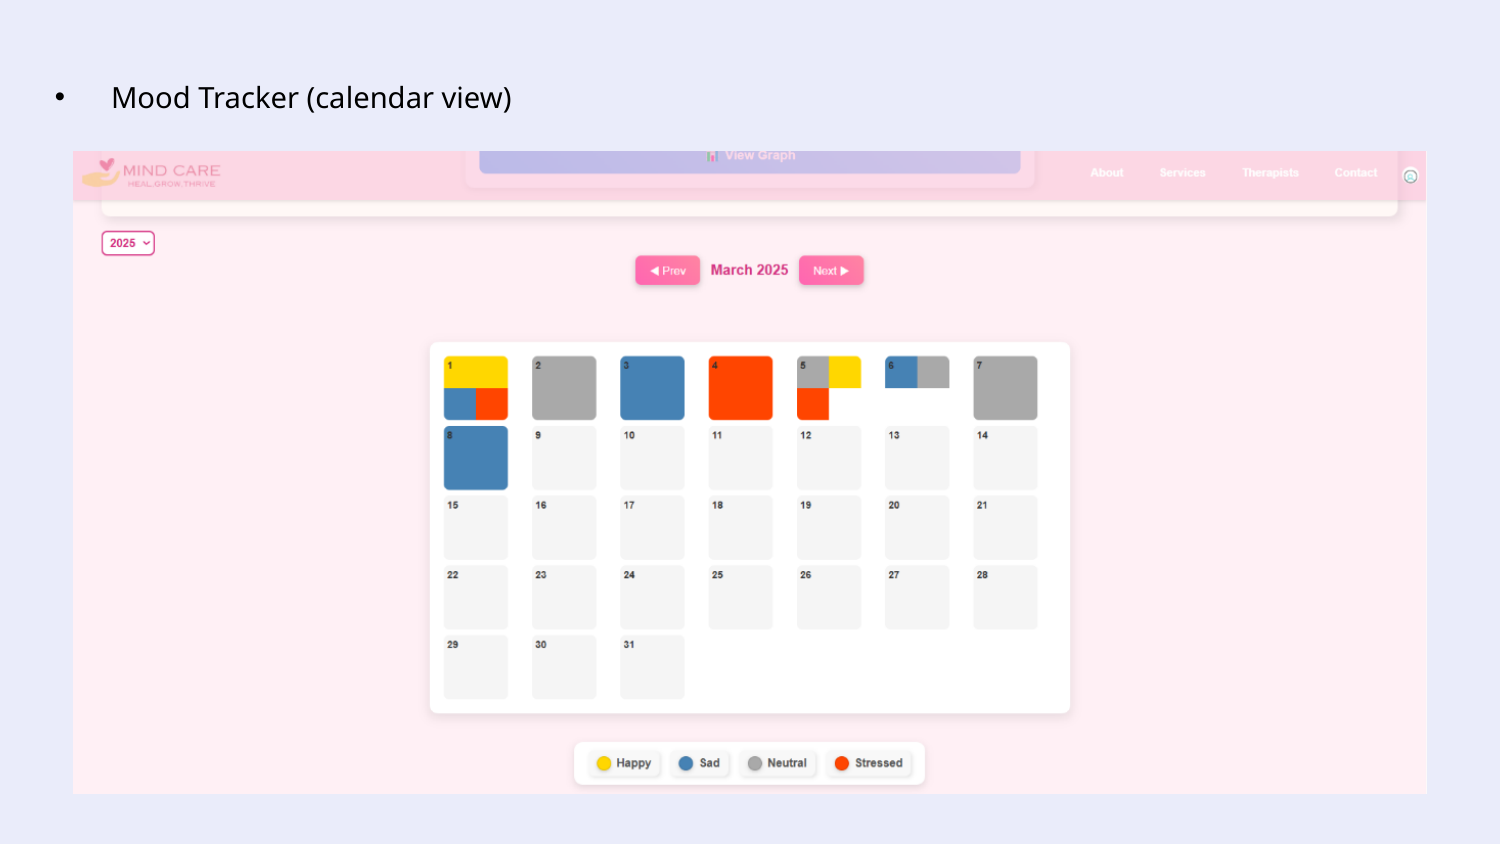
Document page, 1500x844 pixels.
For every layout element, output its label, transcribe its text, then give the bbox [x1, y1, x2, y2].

text_box Mood Tracker (calendar view) [39, 71, 554, 122]
picture [73, 150, 1427, 794]
